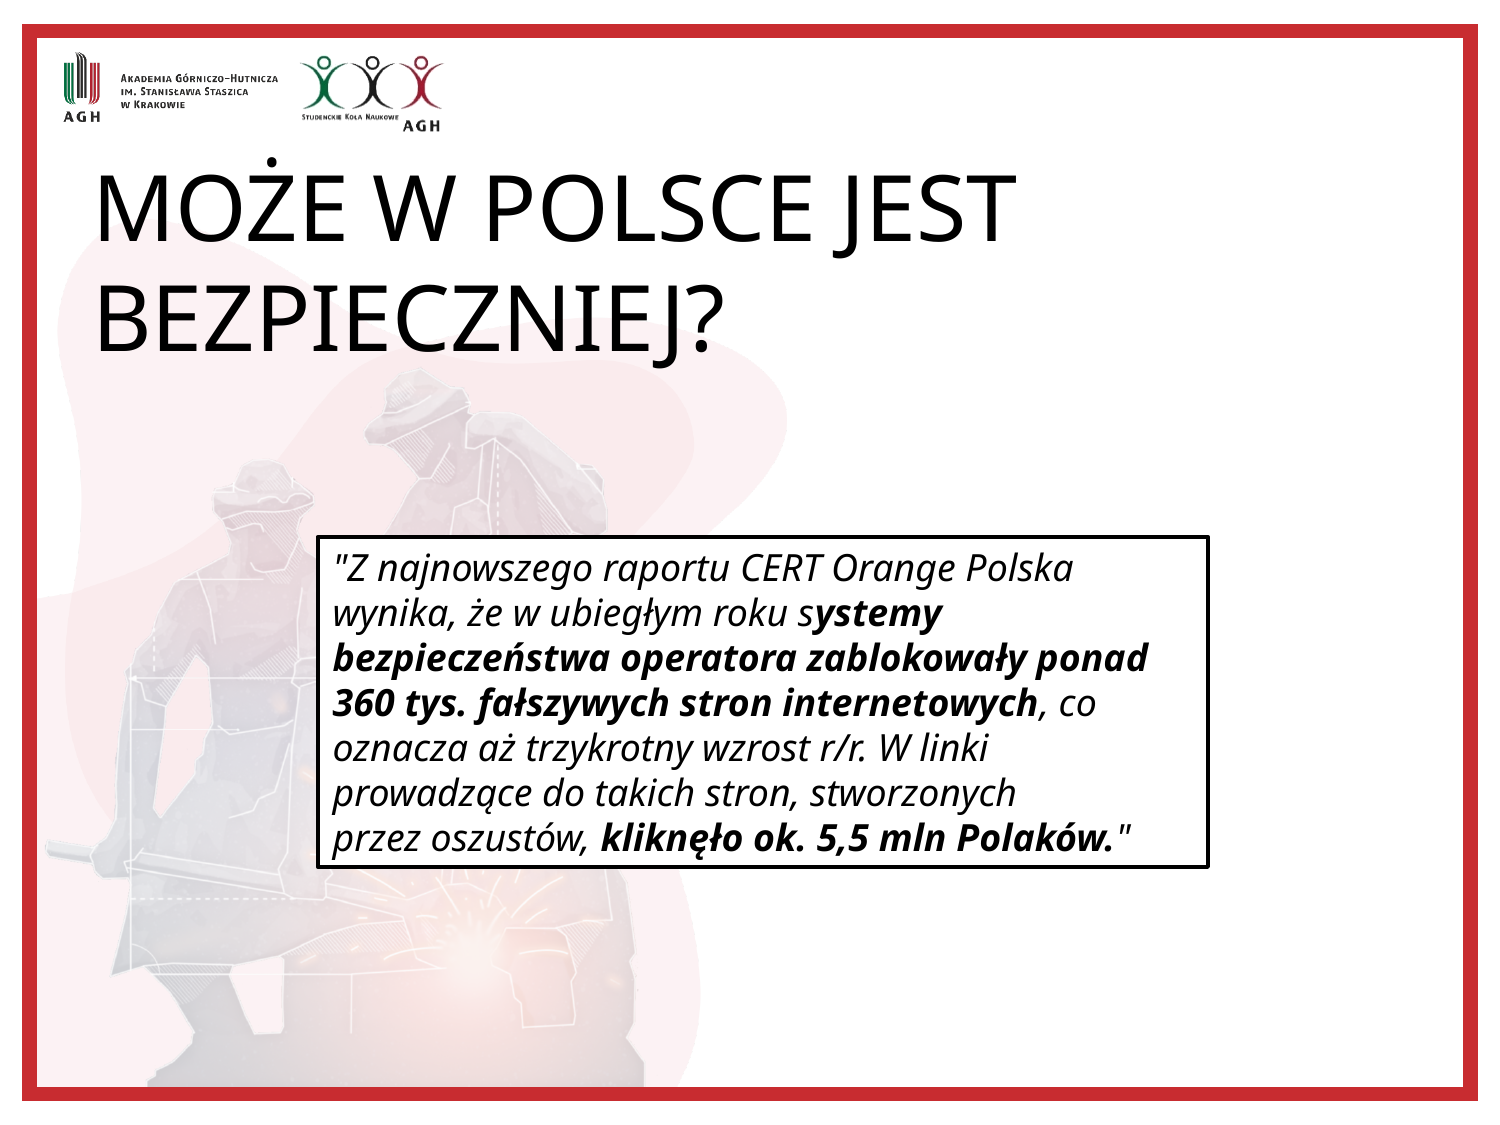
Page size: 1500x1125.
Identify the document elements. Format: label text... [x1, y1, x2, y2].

text_box "Z najnowszego raportu CERT Orange Polska wynika, że w ubiegłym roku systemy bezpieczeństwa operatora zablokowały ponad 360 tys. fałszywych stron internetowych, co oznacza aż trzykrotny wzrost r/r. W linki prowadzące do takich stron, stworzonych przez oszustów, kliknęło ok. 5,5 mln Polaków." [316, 535, 1210, 869]
picture [289, 52, 455, 139]
text_box MOŻE W POLSCE JEST BEZPIECZNIEJ? [77, 142, 1423, 377]
picture [63, 52, 278, 122]
